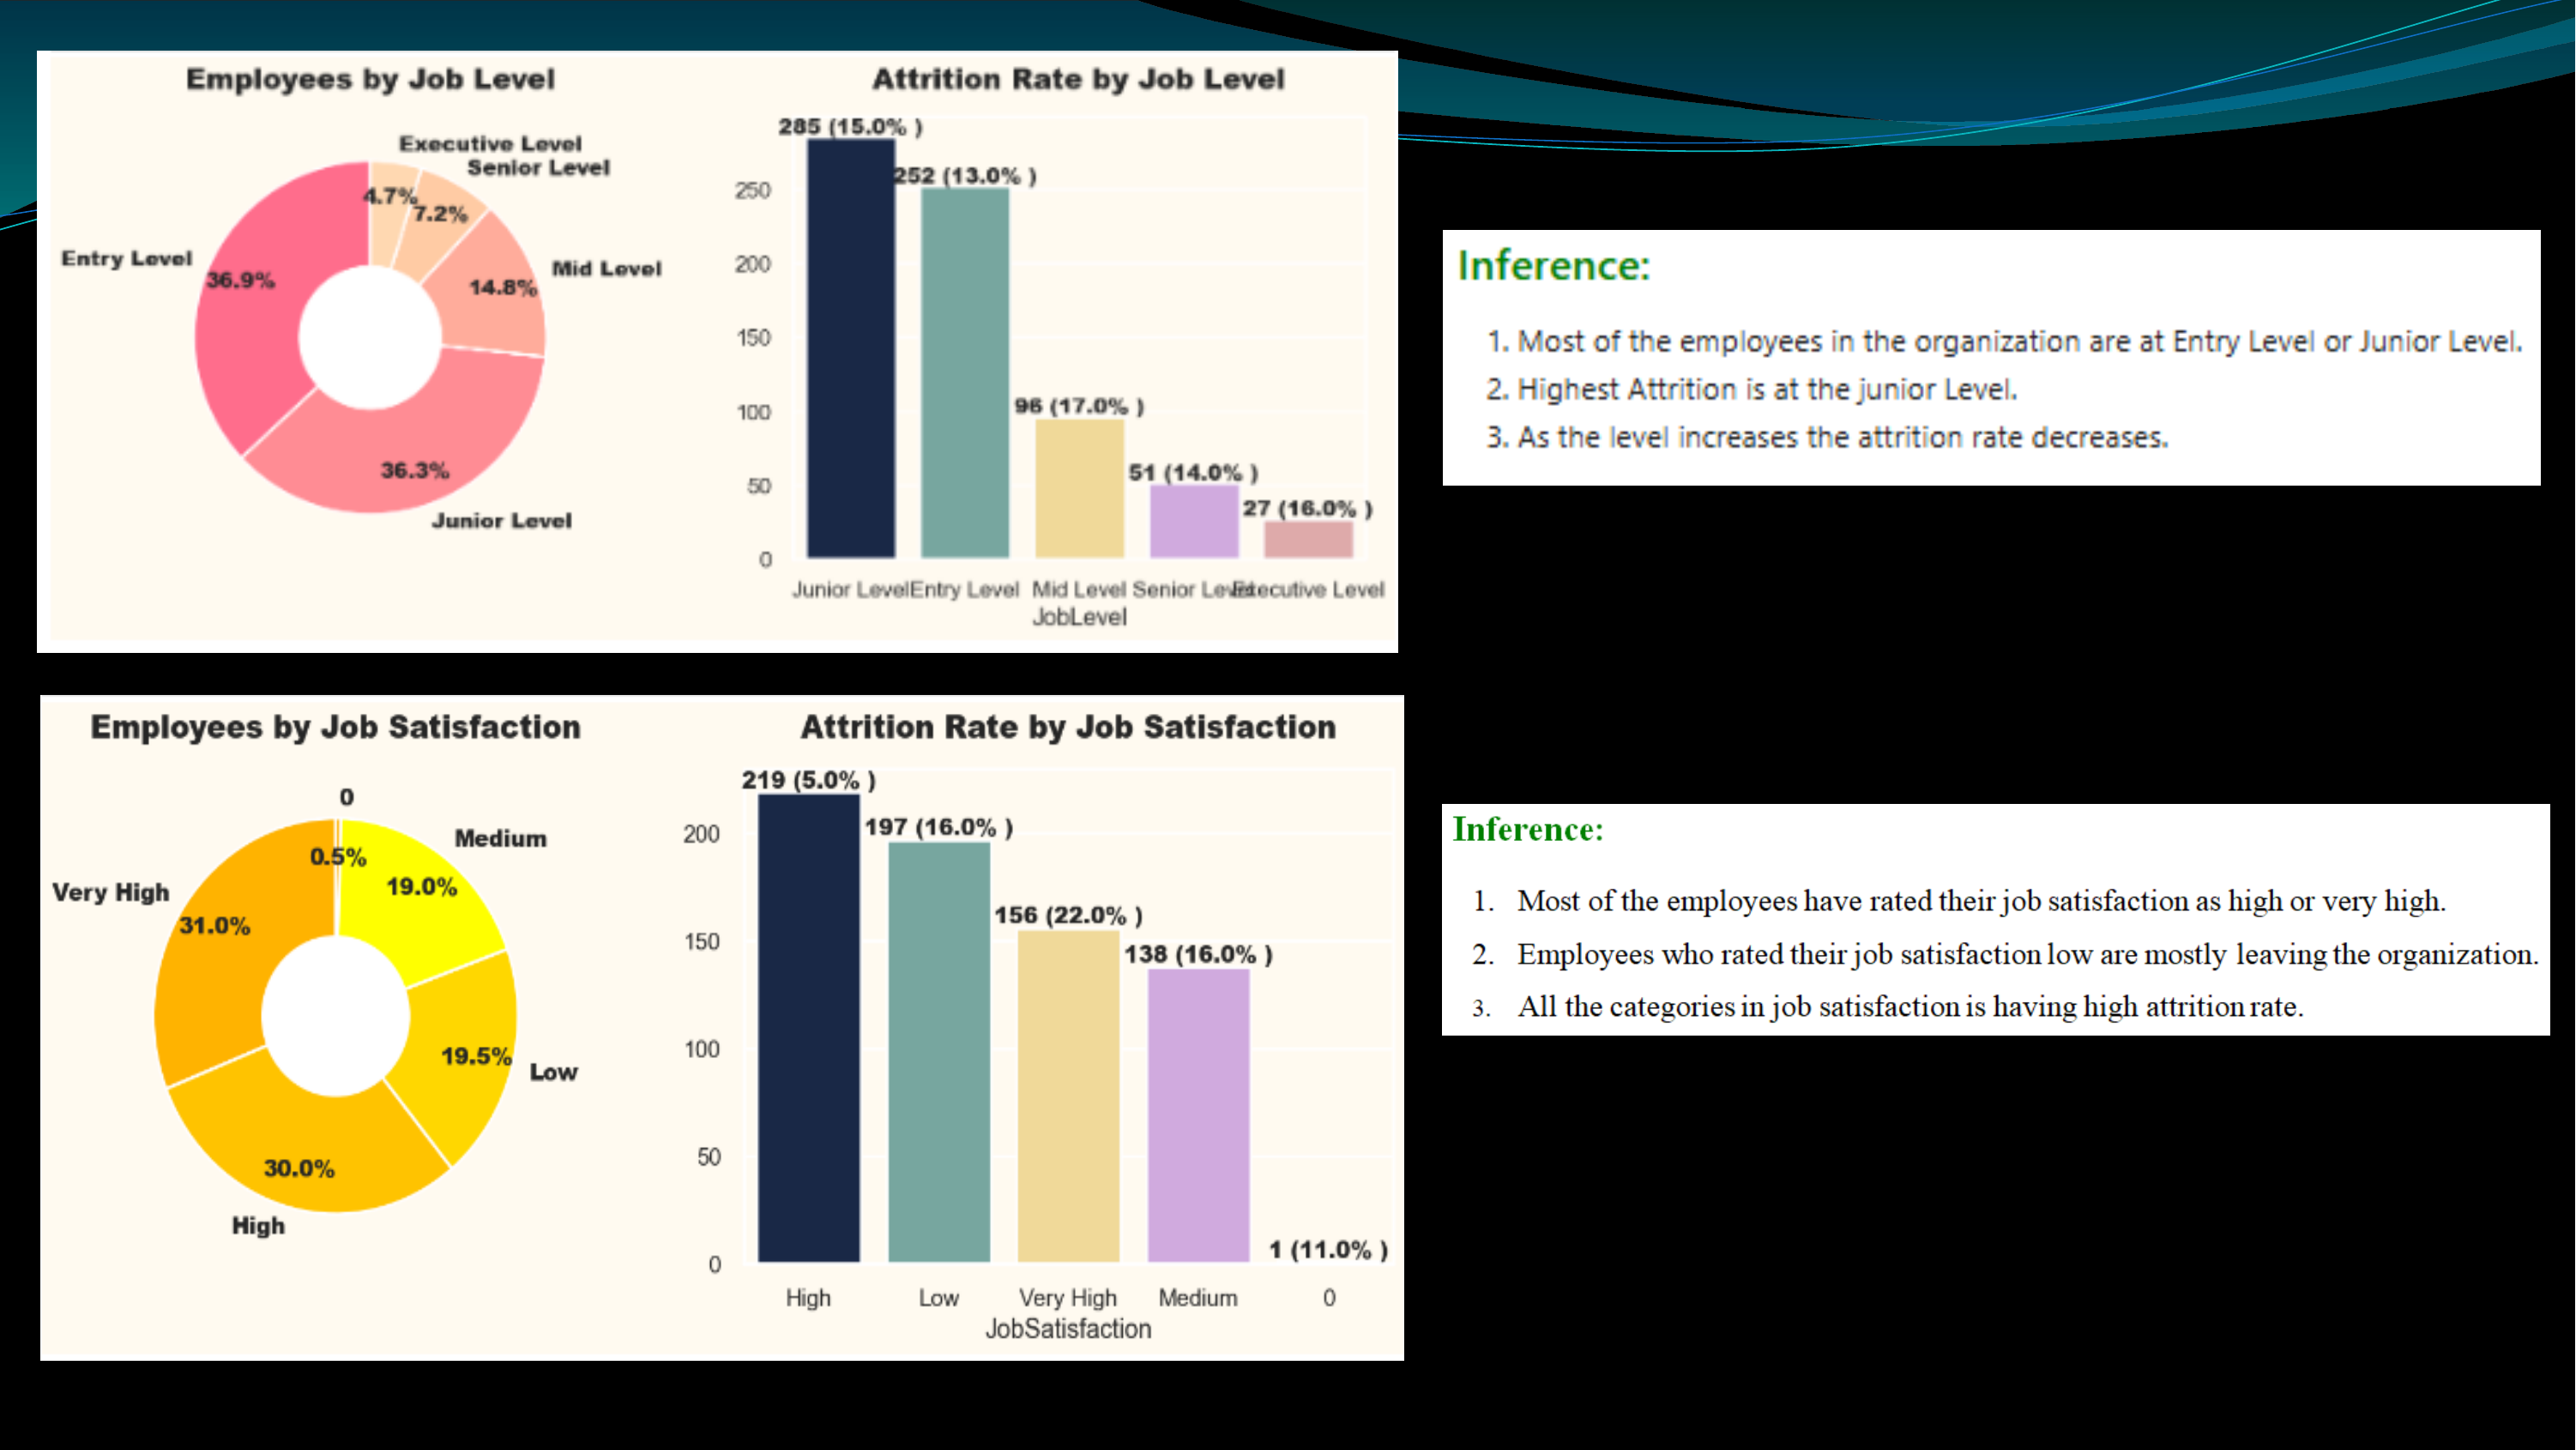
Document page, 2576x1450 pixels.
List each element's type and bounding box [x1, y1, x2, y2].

picture [1441, 803, 2550, 1036]
picture [36, 51, 1399, 653]
picture [1443, 230, 2541, 486]
picture [40, 695, 1404, 1361]
